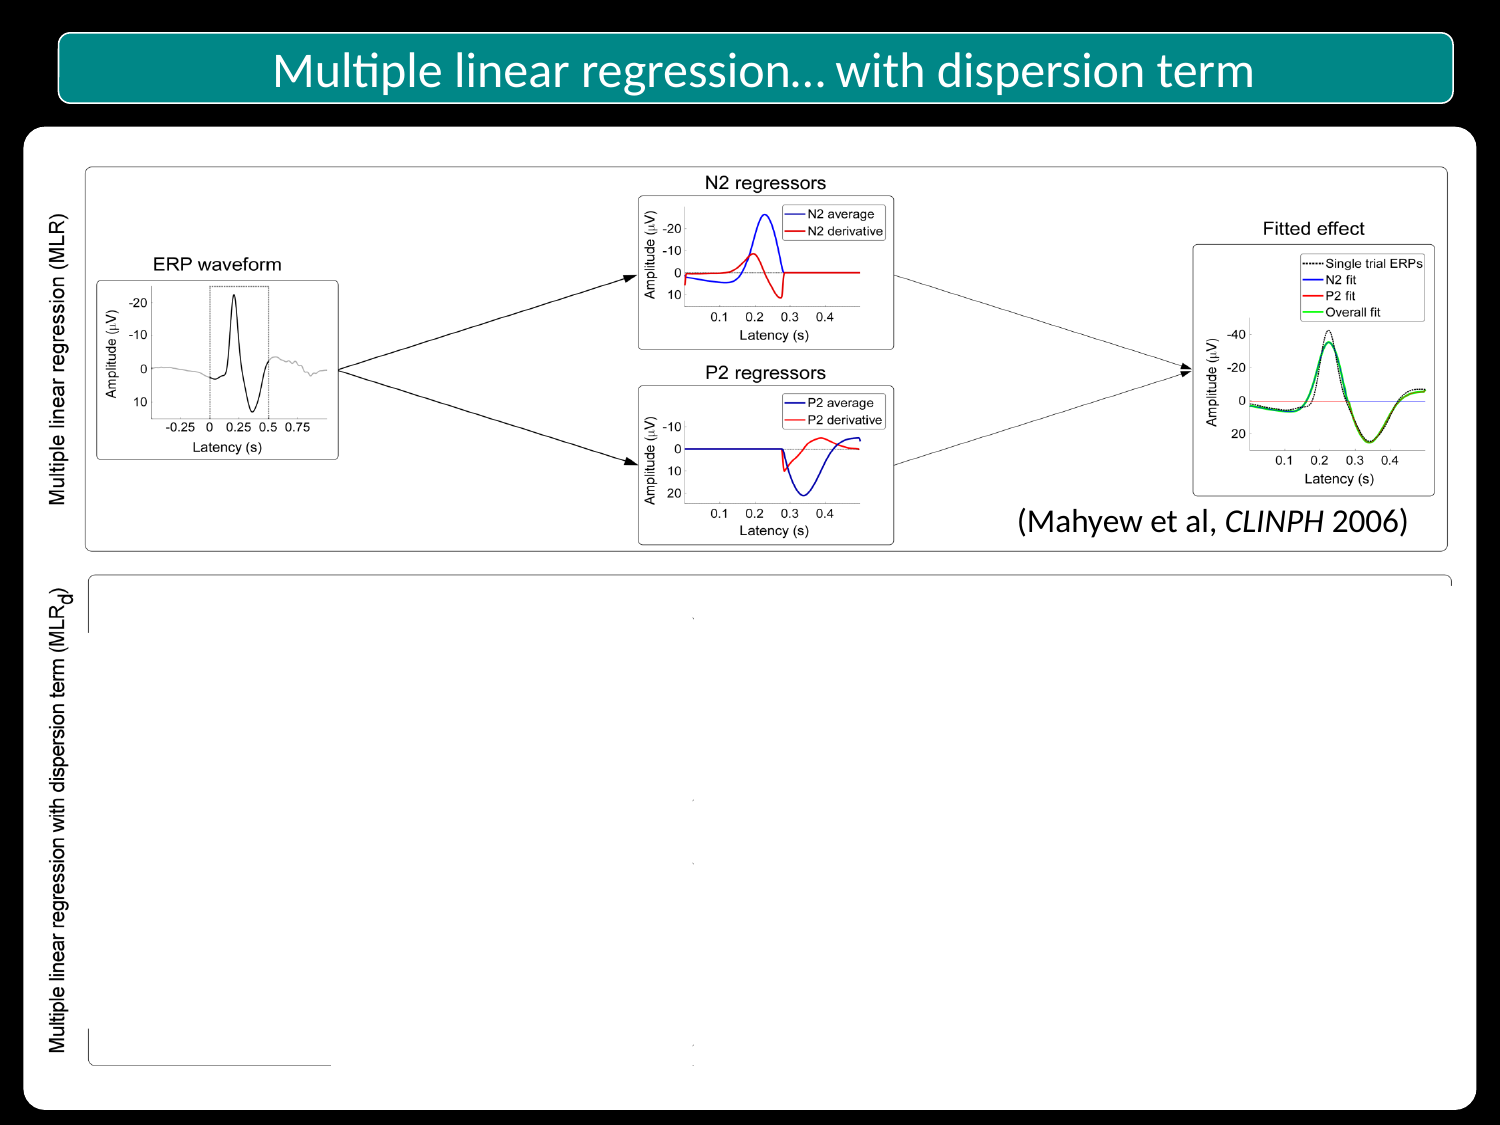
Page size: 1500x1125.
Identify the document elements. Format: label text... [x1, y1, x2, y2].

text_box [1271, 32, 1454, 104]
text_box Multiple linear regression… [251, 31, 814, 109]
picture [29, 135, 1465, 1101]
text_box with dispersion term [814, 31, 1271, 109]
text_box [26, 126, 1477, 1107]
text_box [58, 32, 251, 104]
